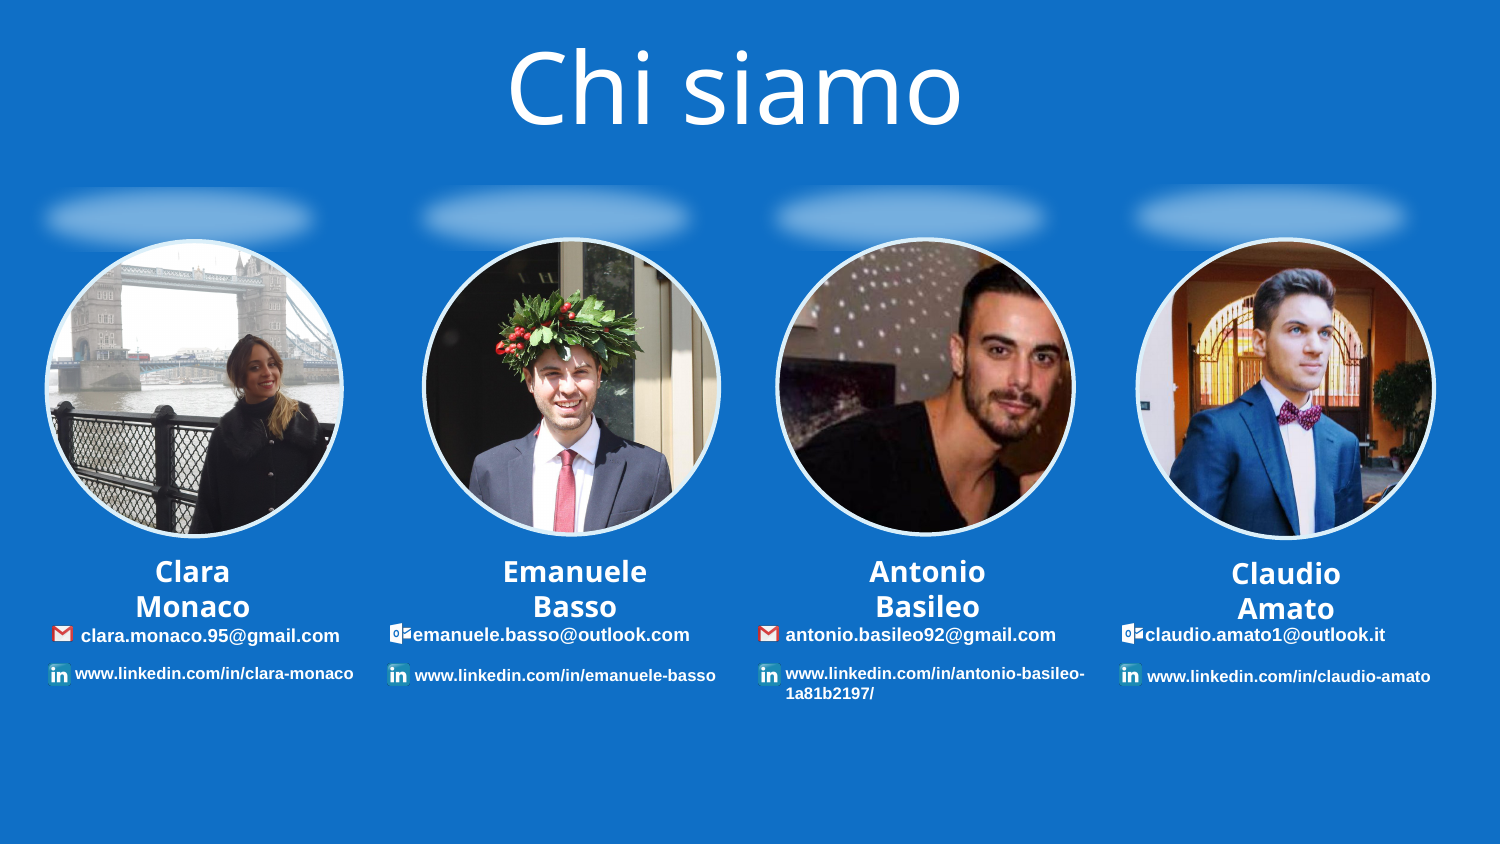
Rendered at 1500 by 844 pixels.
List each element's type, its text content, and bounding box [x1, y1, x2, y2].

picture [389, 623, 411, 645]
picture [758, 623, 779, 644]
text_box www.linkedin.com/in/claudio-amato [1132, 658, 1500, 694]
picture [757, 662, 782, 688]
text_box Chi siamo [137, 15, 1334, 154]
text_box antonio.basileo92@gmail.com [770, 614, 1129, 653]
text_box Claudio Amato [1207, 548, 1366, 614]
picture [1118, 662, 1143, 688]
text_box claudio.amato1@outlook.it [1130, 614, 1427, 653]
text_box www.linkedin.com/in/antonio-basileo-1a81b2197/ [770, 655, 1122, 711]
text_box www.linkedin.com/in/clara-monaco [60, 655, 378, 691]
text_box Clara Monaco [110, 546, 276, 615]
text_box [777, 239, 1074, 535]
picture [47, 662, 72, 688]
text_box [46, 241, 342, 537]
text_box clara.monaco.95@gmail.com [62, 615, 359, 654]
picture [385, 662, 411, 688]
text_box www.linkedin.com/in/emanuele-basso [400, 657, 758, 693]
picture [52, 623, 73, 644]
text_box Antonio Basileo [840, 546, 1016, 614]
text_box [423, 239, 720, 535]
text_box [1137, 239, 1435, 539]
picture [1122, 623, 1143, 645]
text_box Emanuele Basso [477, 546, 673, 614]
text_box emanuele.basso@outlook.com [398, 614, 756, 653]
